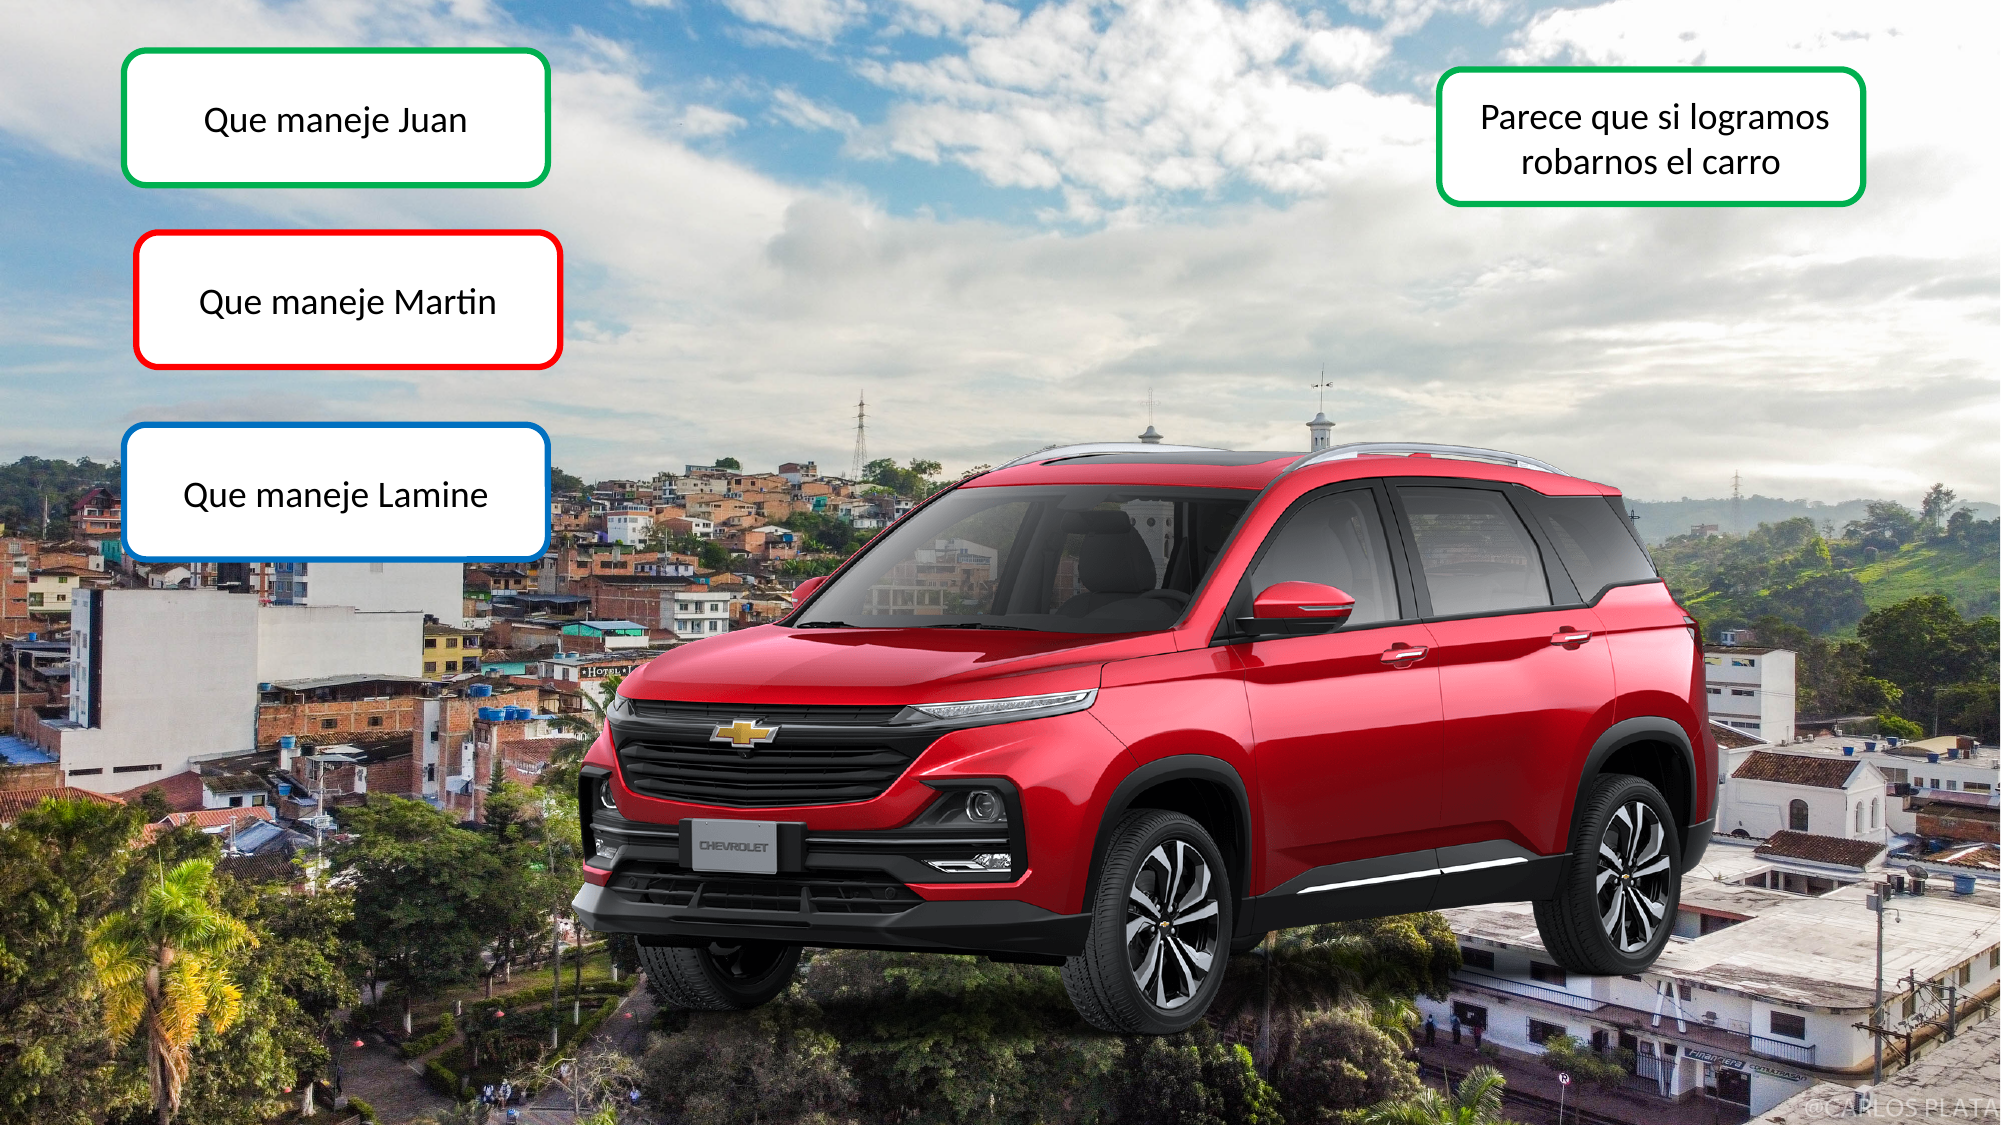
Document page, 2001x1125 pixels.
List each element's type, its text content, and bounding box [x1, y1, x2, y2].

text_box Que maneje Martin [135, 231, 562, 369]
picture [0, 0, 2001, 1125]
text_box Que maneje Juan [122, 49, 549, 187]
text_box Parece que si logramos robarnos el carro [1438, 68, 1865, 206]
text_box Que maneje Lamine [122, 423, 387, 561]
